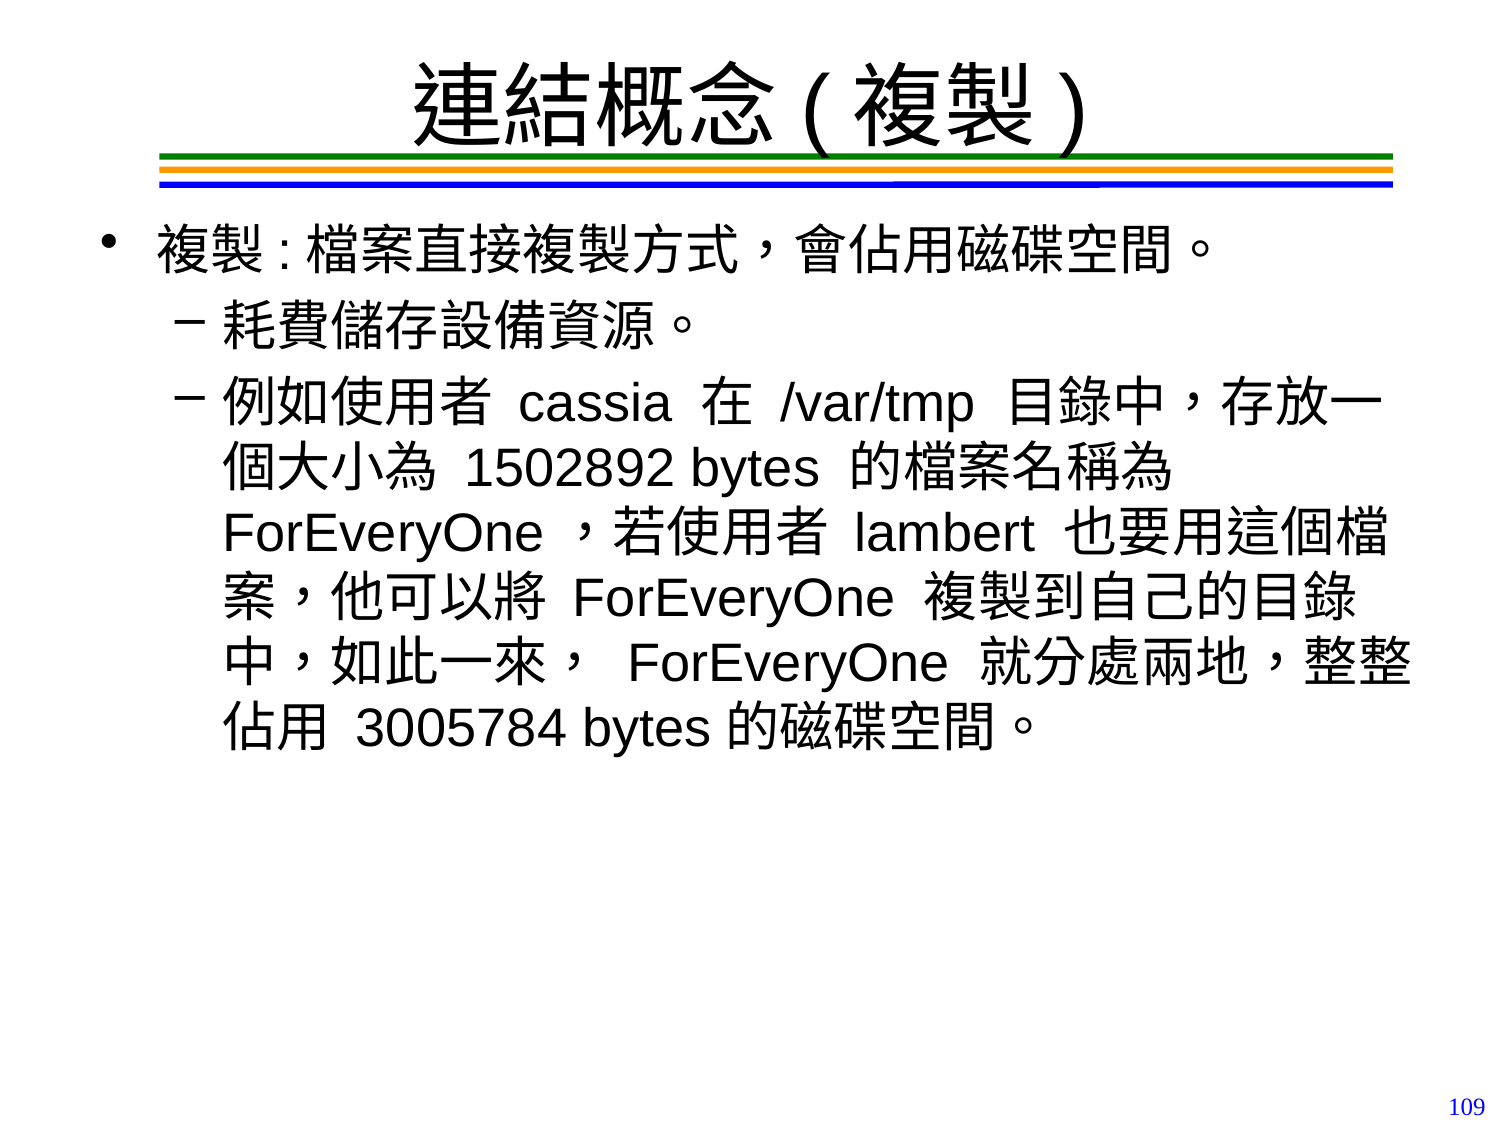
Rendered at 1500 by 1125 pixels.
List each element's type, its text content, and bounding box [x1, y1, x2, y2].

list 複製:檔案直接複製方式，會佔用磁碟空間。 耗費儲存設備資源。 例如使用者 cassia 在 /var/tmp 目錄中，存放一個大小為 1502892 bytes 的檔案名稱為 ForEveryOne，若使用者 lambert 也要用這個檔案，他可以將 ForEveryOne 複製到自己的目錄中，如此一來， ForEveryOne 就分處兩地，整整佔用 3005784 bytes的磁碟空間。 [85, 207, 1436, 1005]
slide_number 109 [1150, 1082, 1500, 1119]
title 連結概念(複製) [75, 45, 1425, 161]
